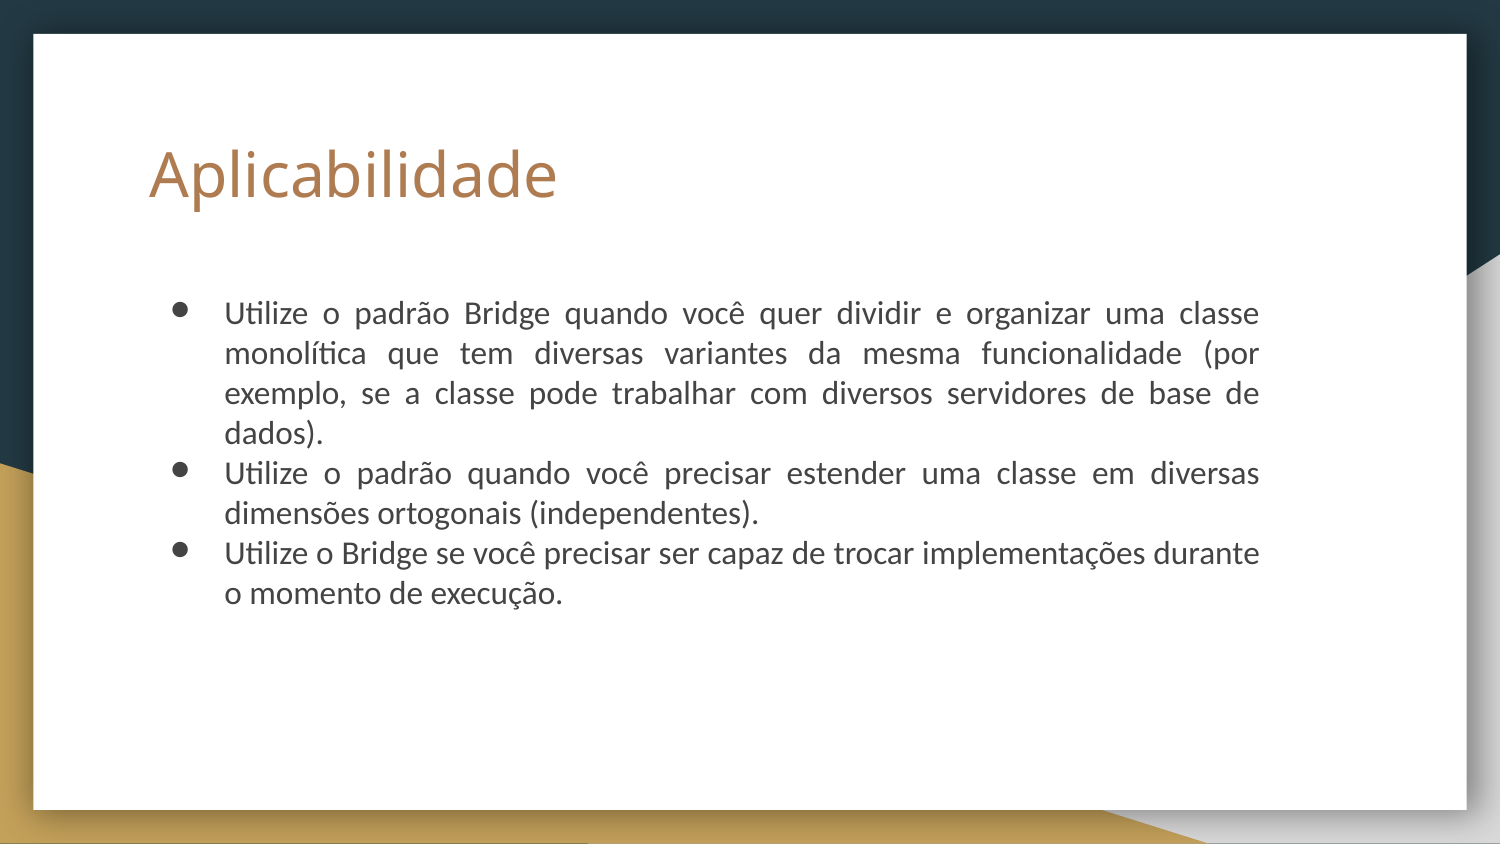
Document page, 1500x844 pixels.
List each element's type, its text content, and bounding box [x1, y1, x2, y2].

title Aplicabilidade [134, 120, 1366, 277]
text_box Utilize o padrão Bridge quando você quer dividir e organizar uma classe monolítica que tem diversas variantes da mesma funcionalidade (por exemplo, se a classe pode trabalhar com diversos servidores de base de dados). Utilize o padrão quando você precisar estender uma classe em diversas dimensões ortogonais (independentes). Utilize o Bridge se você precisar ser capaz de trocar implementações durante o momento de execução. [134, 277, 1277, 626]
